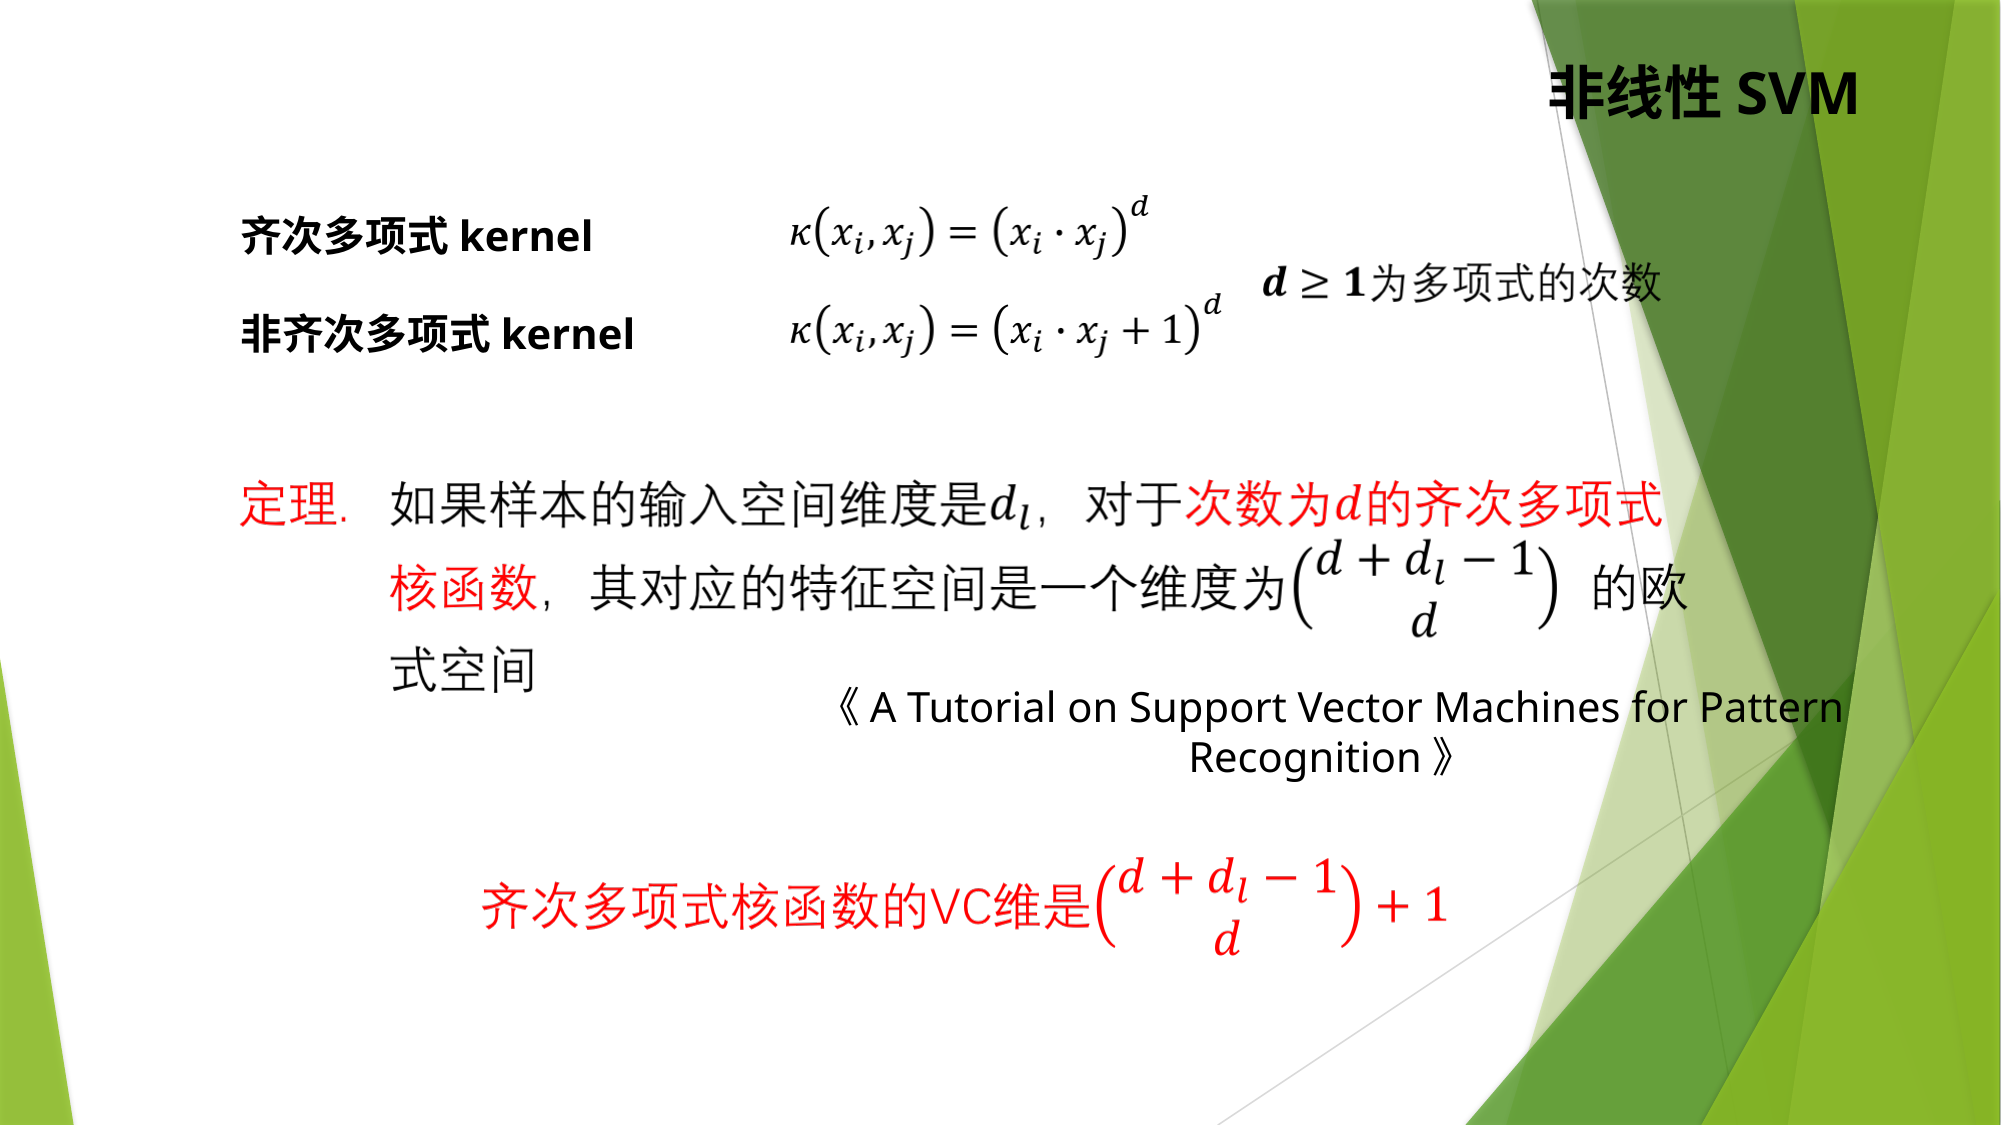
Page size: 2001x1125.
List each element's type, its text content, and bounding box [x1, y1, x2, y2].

text_box 《A Tutorial on Support Vector Machines for Pattern Recognition》 [662, 673, 2000, 789]
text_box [237, 182, 1679, 367]
text_box [224, 464, 1716, 707]
text_box [465, 843, 1475, 964]
text_box 非线性SVM [1533, 48, 1876, 134]
